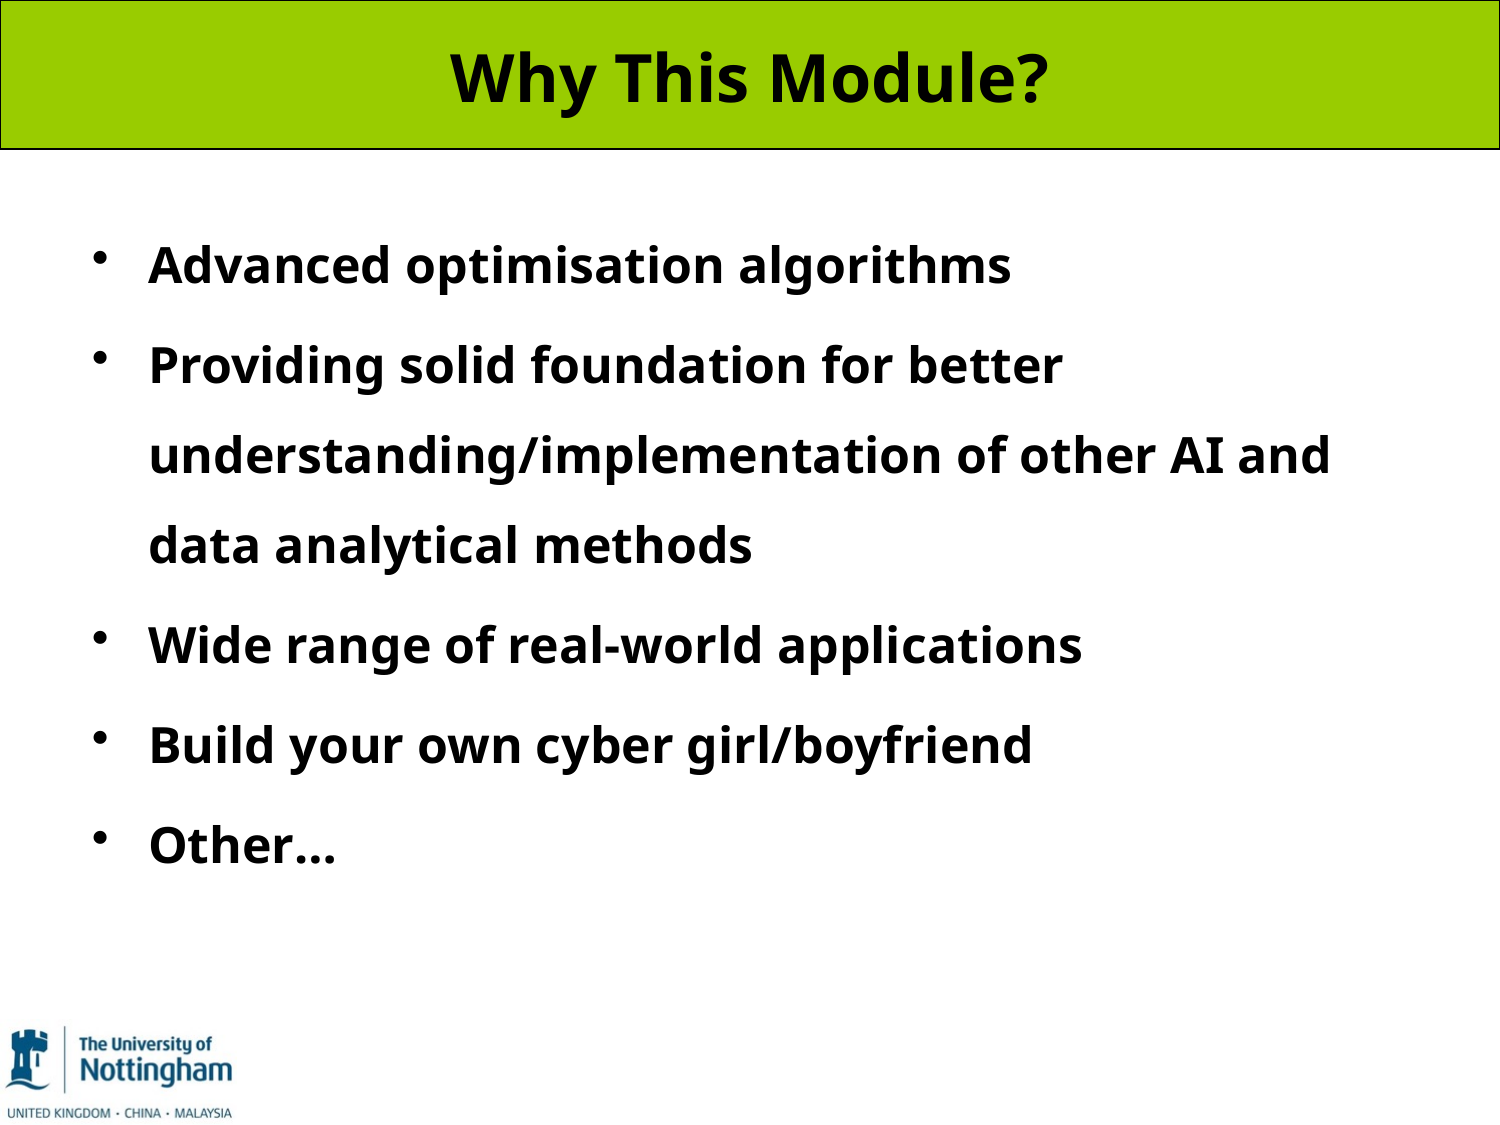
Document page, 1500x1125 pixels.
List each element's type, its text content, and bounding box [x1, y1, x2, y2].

title Why This Module? [53, 2, 1447, 149]
list Advanced optimisation algorithms Providing solid foundation for better understanding/implementation of other AI and data analytical methods Wide range of real-world applications Build your own cyber girl/boyfriend Other… [76, 196, 1428, 1012]
picture [0, 1019, 237, 1125]
